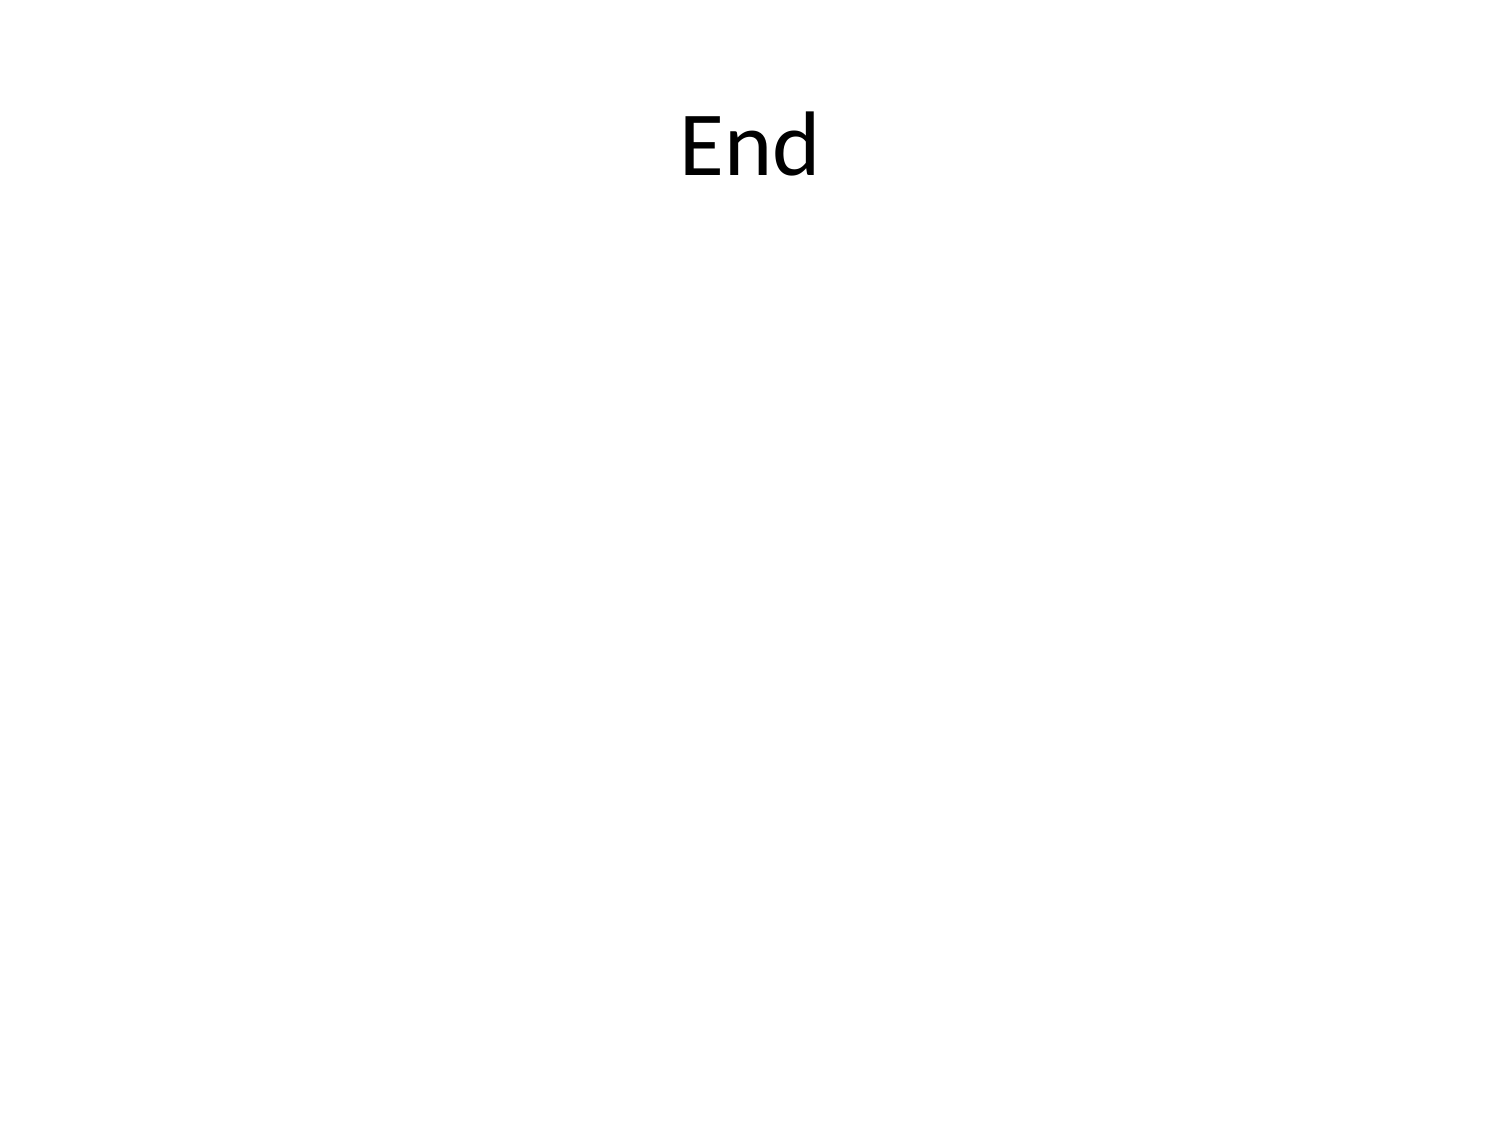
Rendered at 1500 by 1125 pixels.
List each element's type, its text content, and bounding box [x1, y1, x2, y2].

title End [75, 45, 1425, 233]
